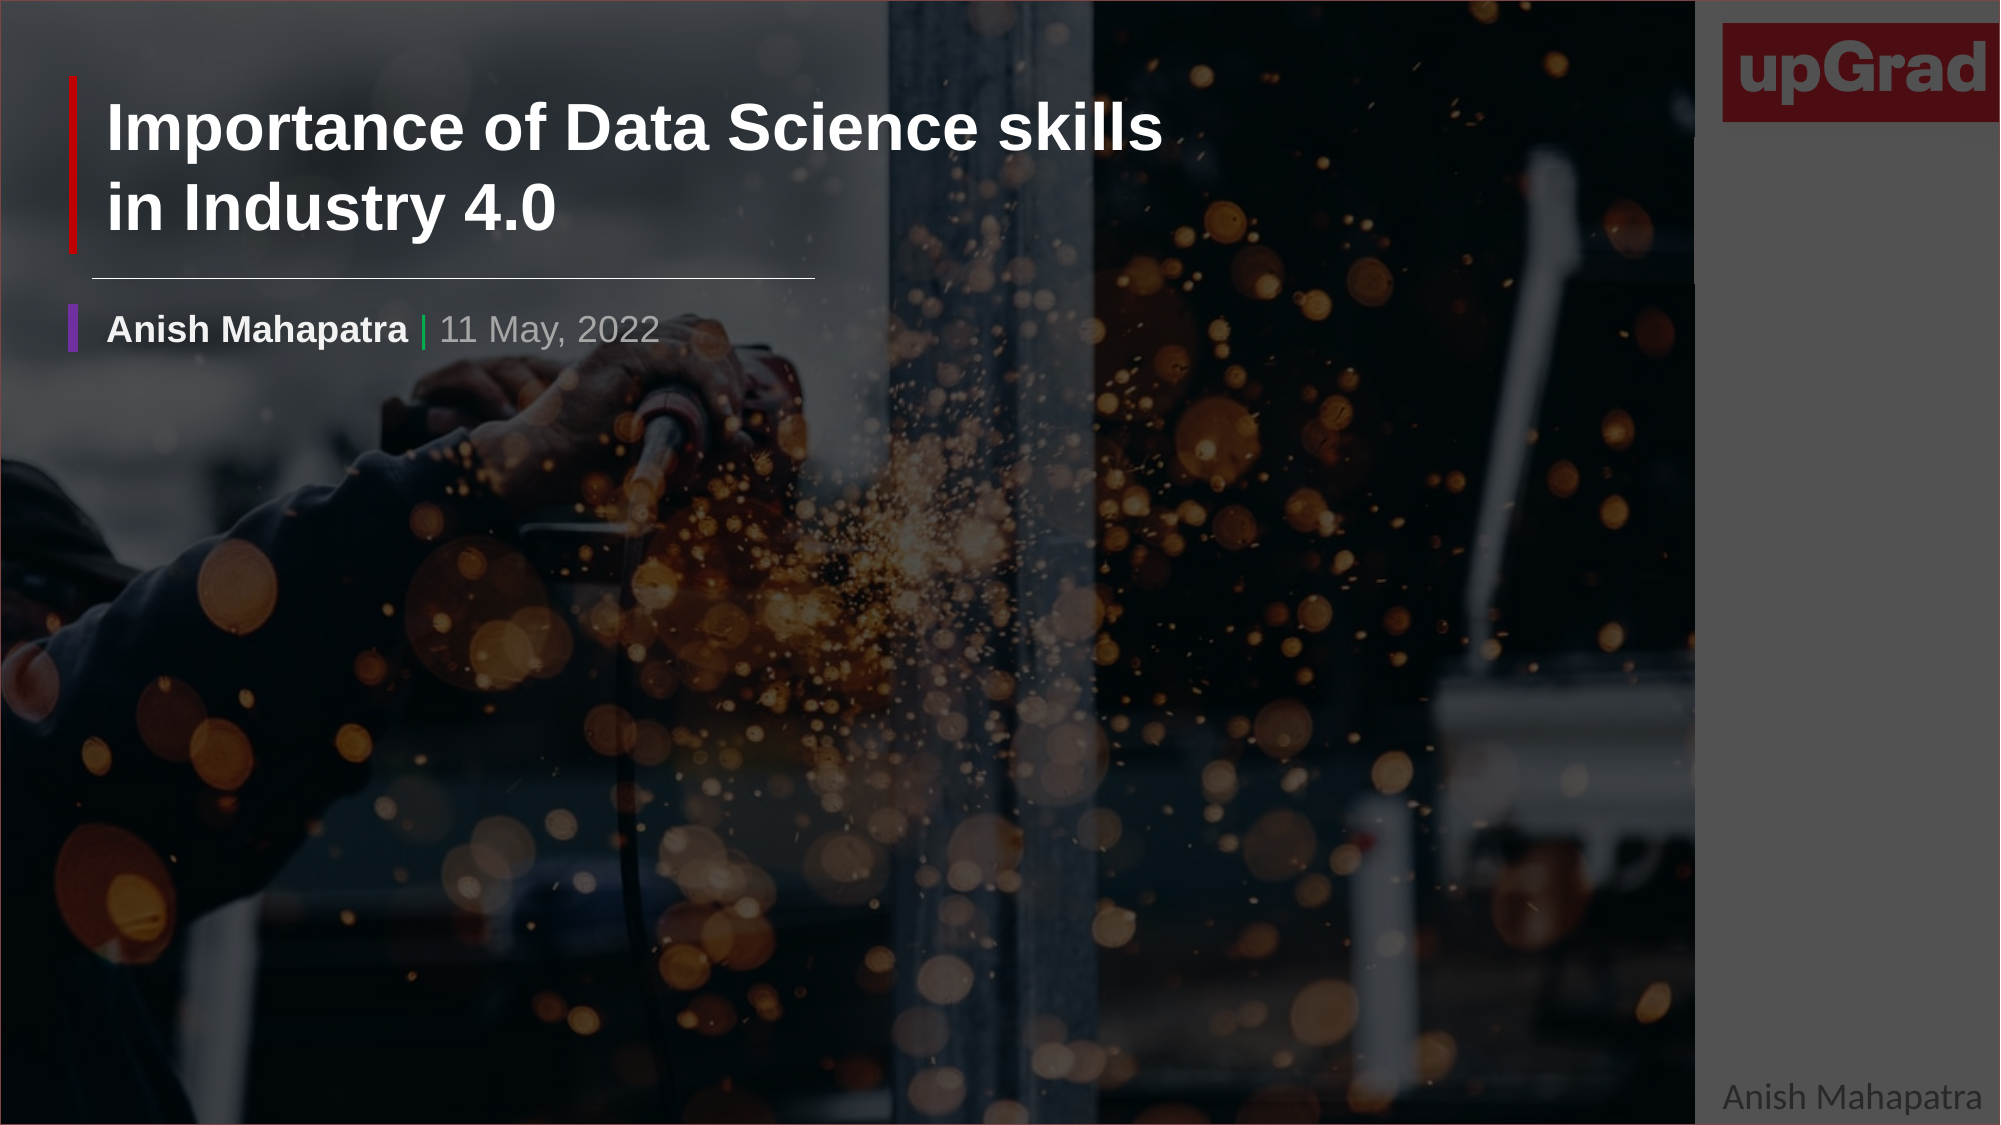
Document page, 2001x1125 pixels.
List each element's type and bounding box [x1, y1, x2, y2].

text_box [1695, 0, 2000, 1125]
picture [0, 0, 1956, 1125]
